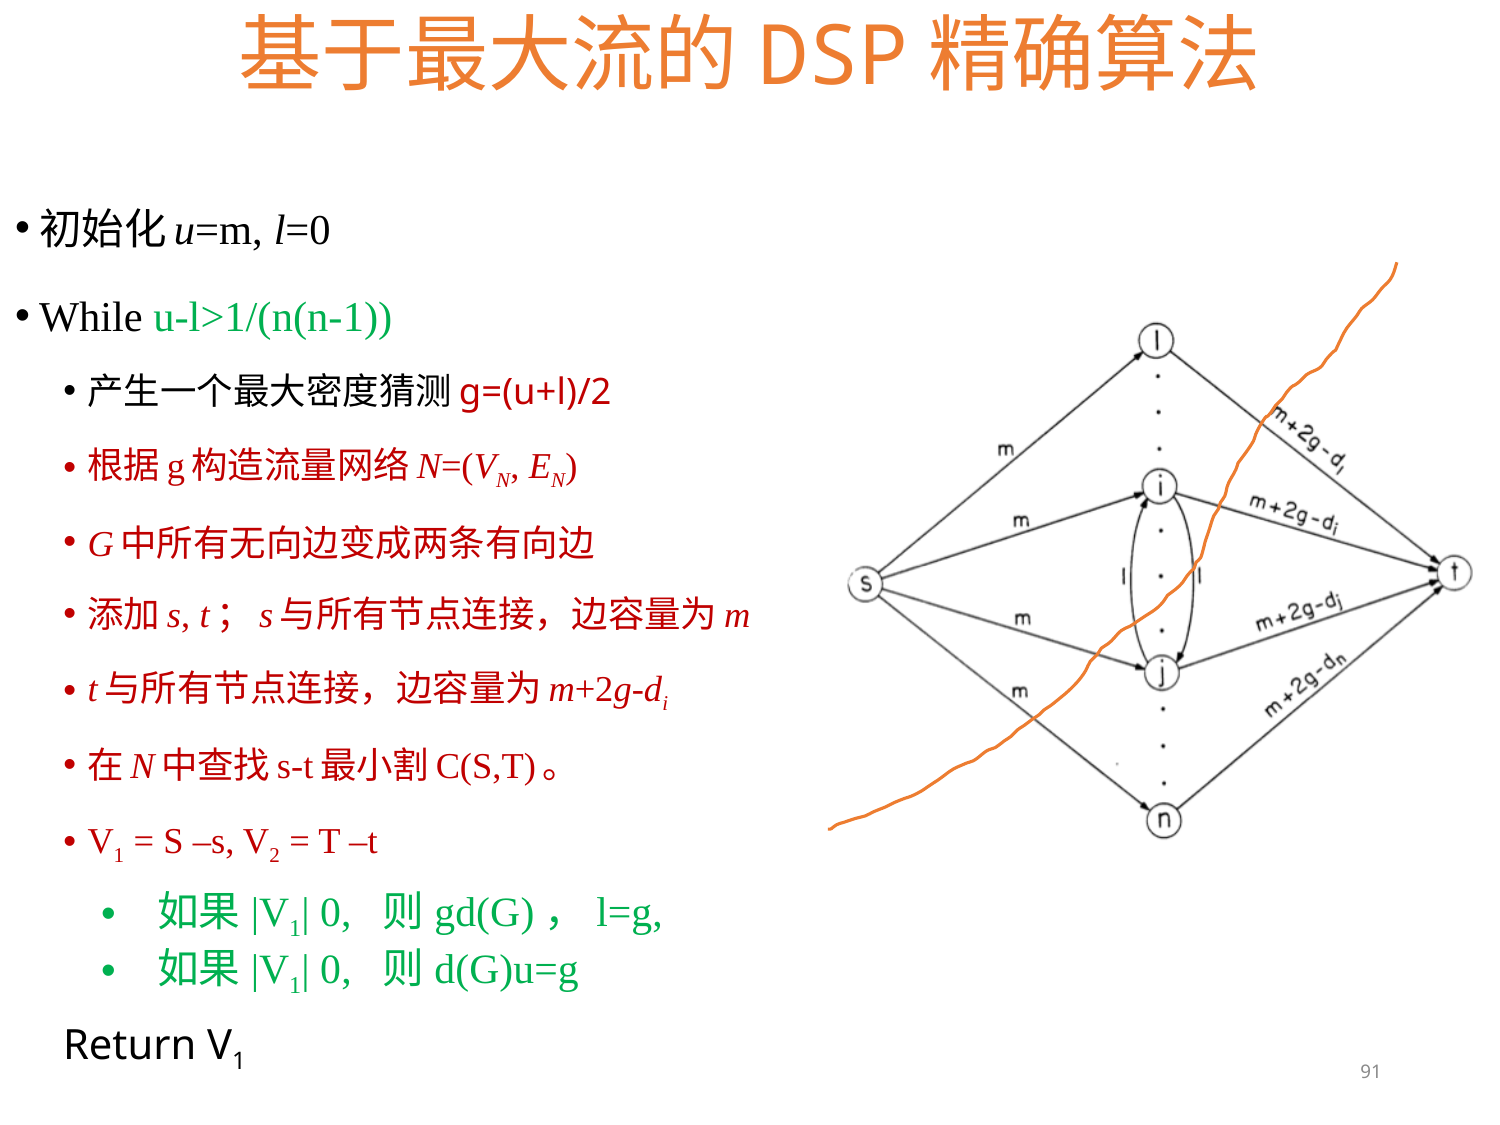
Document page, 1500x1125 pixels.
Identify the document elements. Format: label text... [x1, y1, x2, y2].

text_box [827, 816, 840, 831]
slide_number 91 [1059, 1042, 1397, 1103]
text_box Return V1 [48, 1010, 261, 1082]
list 初始化u=m, l=0 While u-l>1/(n(n-1)) 产生一个最大密度猜测g=(u+l)/2 根据g构造流量网络N=(VN, EN) G中所有无向边变成两条有向边 添加s, t；s与所有节点连接，边容量为m t与所有节点连接，边容量为m+2g-di 在N中查找s-t最小割C(S,T)。 V1 = S –s, V2 = T –t [0, 168, 863, 883]
title 基于最大流的DSP精确算法 [0, 0, 1500, 117]
picture [840, 318, 1483, 851]
text_box [1340, 261, 1399, 318]
